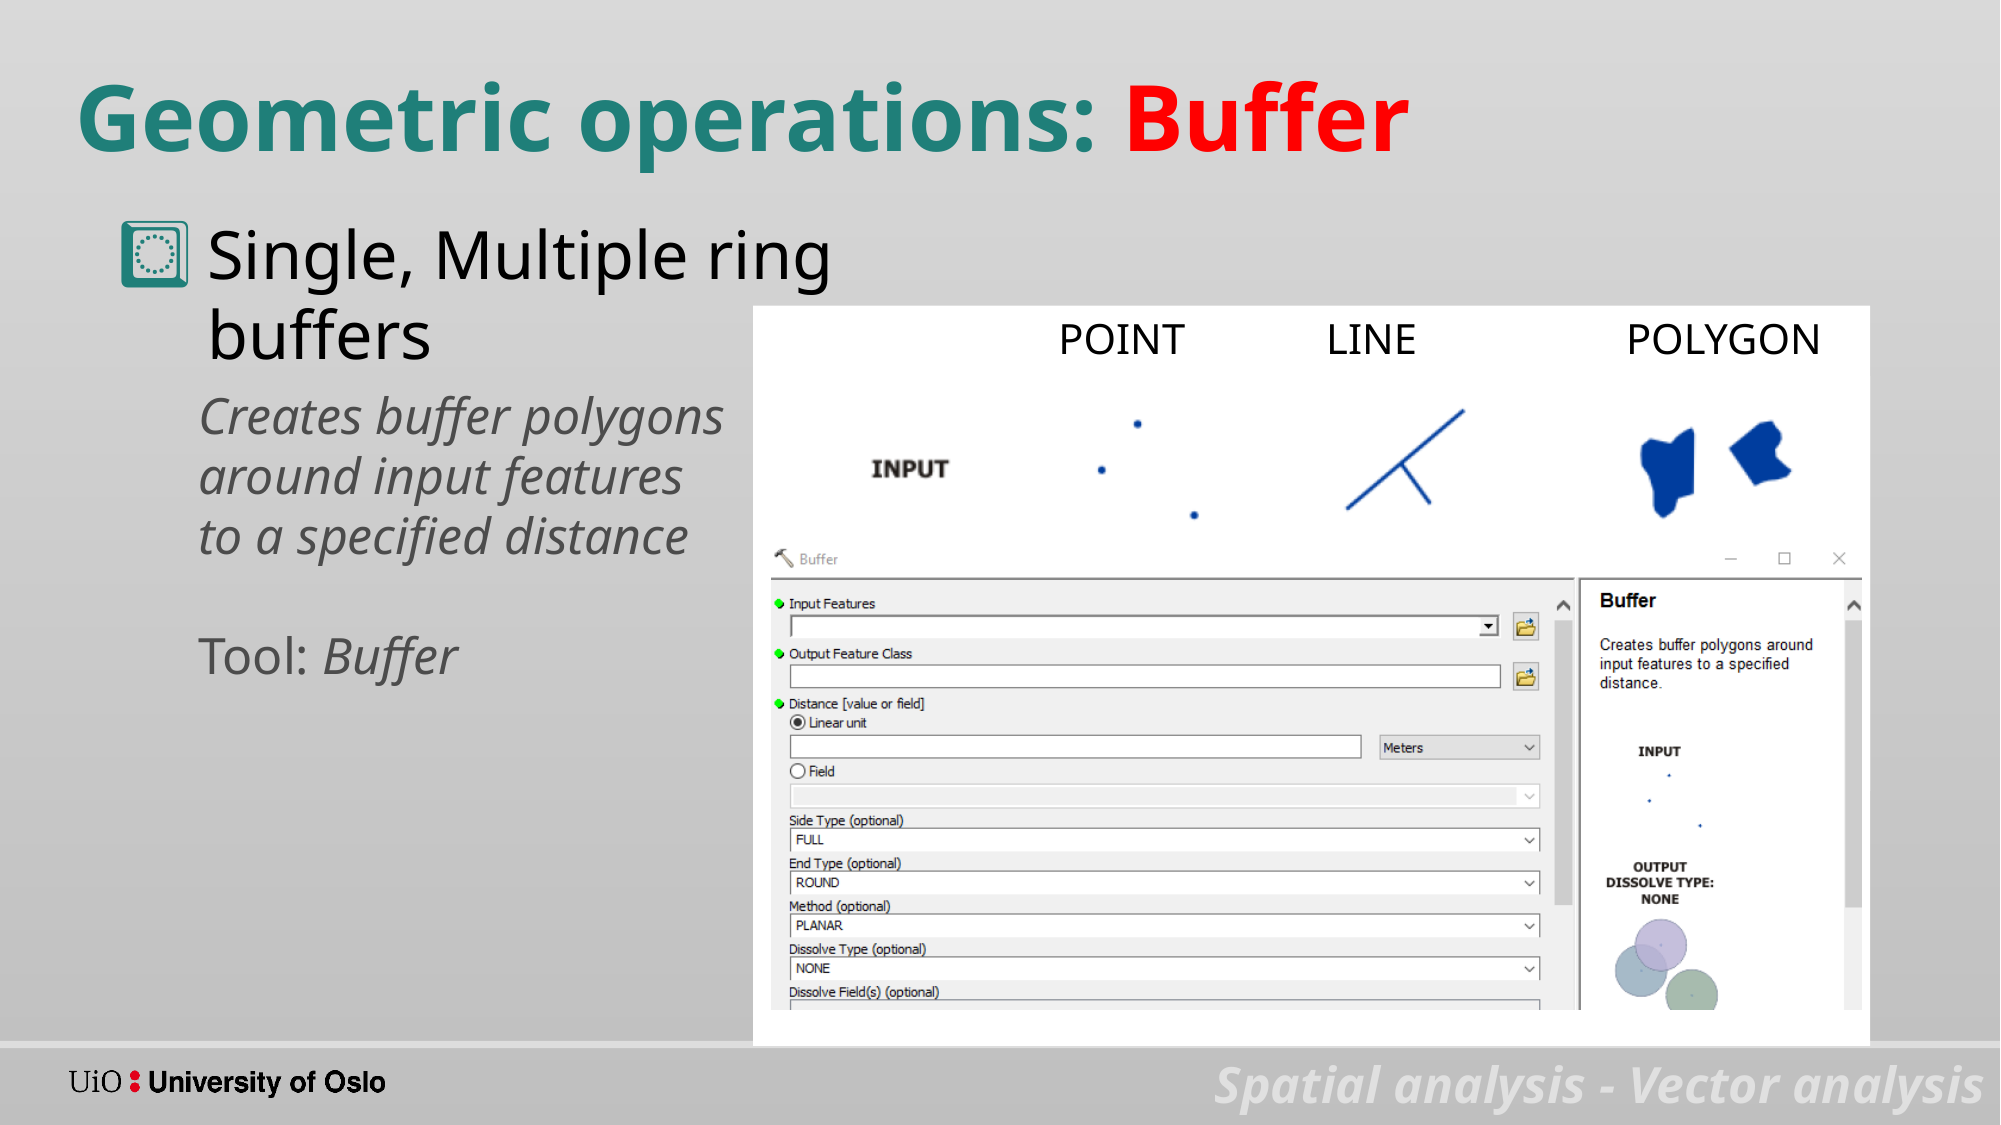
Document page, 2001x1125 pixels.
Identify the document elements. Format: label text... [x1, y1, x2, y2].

text_box Creates buffer polygons around input features to a specified distance Tool: Buffer [183, 376, 752, 752]
picture [771, 543, 1862, 1010]
text_box Single, Multiple ring buffers [103, 205, 1079, 381]
picture [69, 1070, 385, 1098]
text_box Geometric operations: Buffer [60, 52, 2000, 177]
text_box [752, 305, 1871, 1047]
